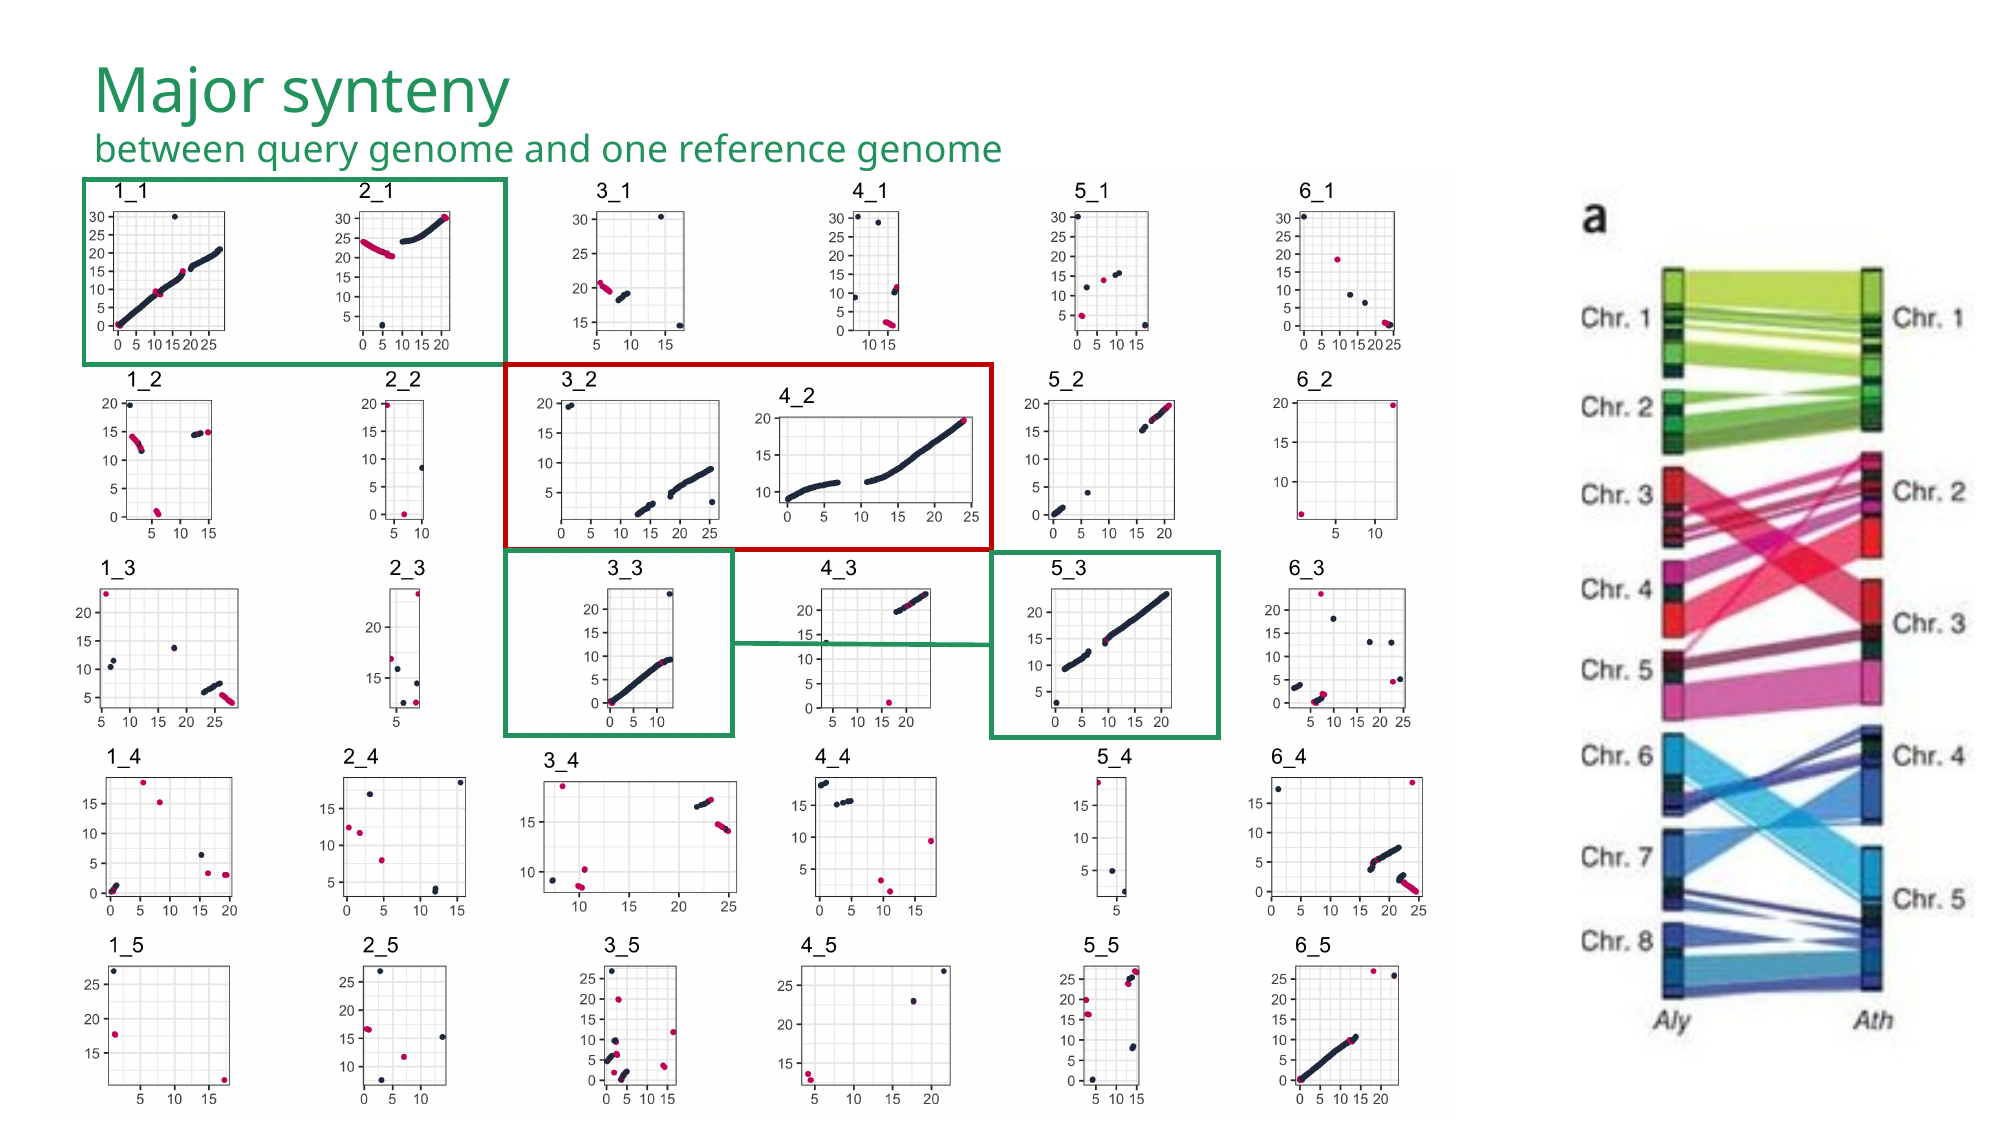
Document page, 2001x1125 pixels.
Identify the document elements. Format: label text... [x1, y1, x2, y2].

picture [1581, 189, 1988, 1100]
text_box Major synteny between query genome and one reference genome [78, 42, 1019, 173]
picture [39, 173, 1454, 1116]
